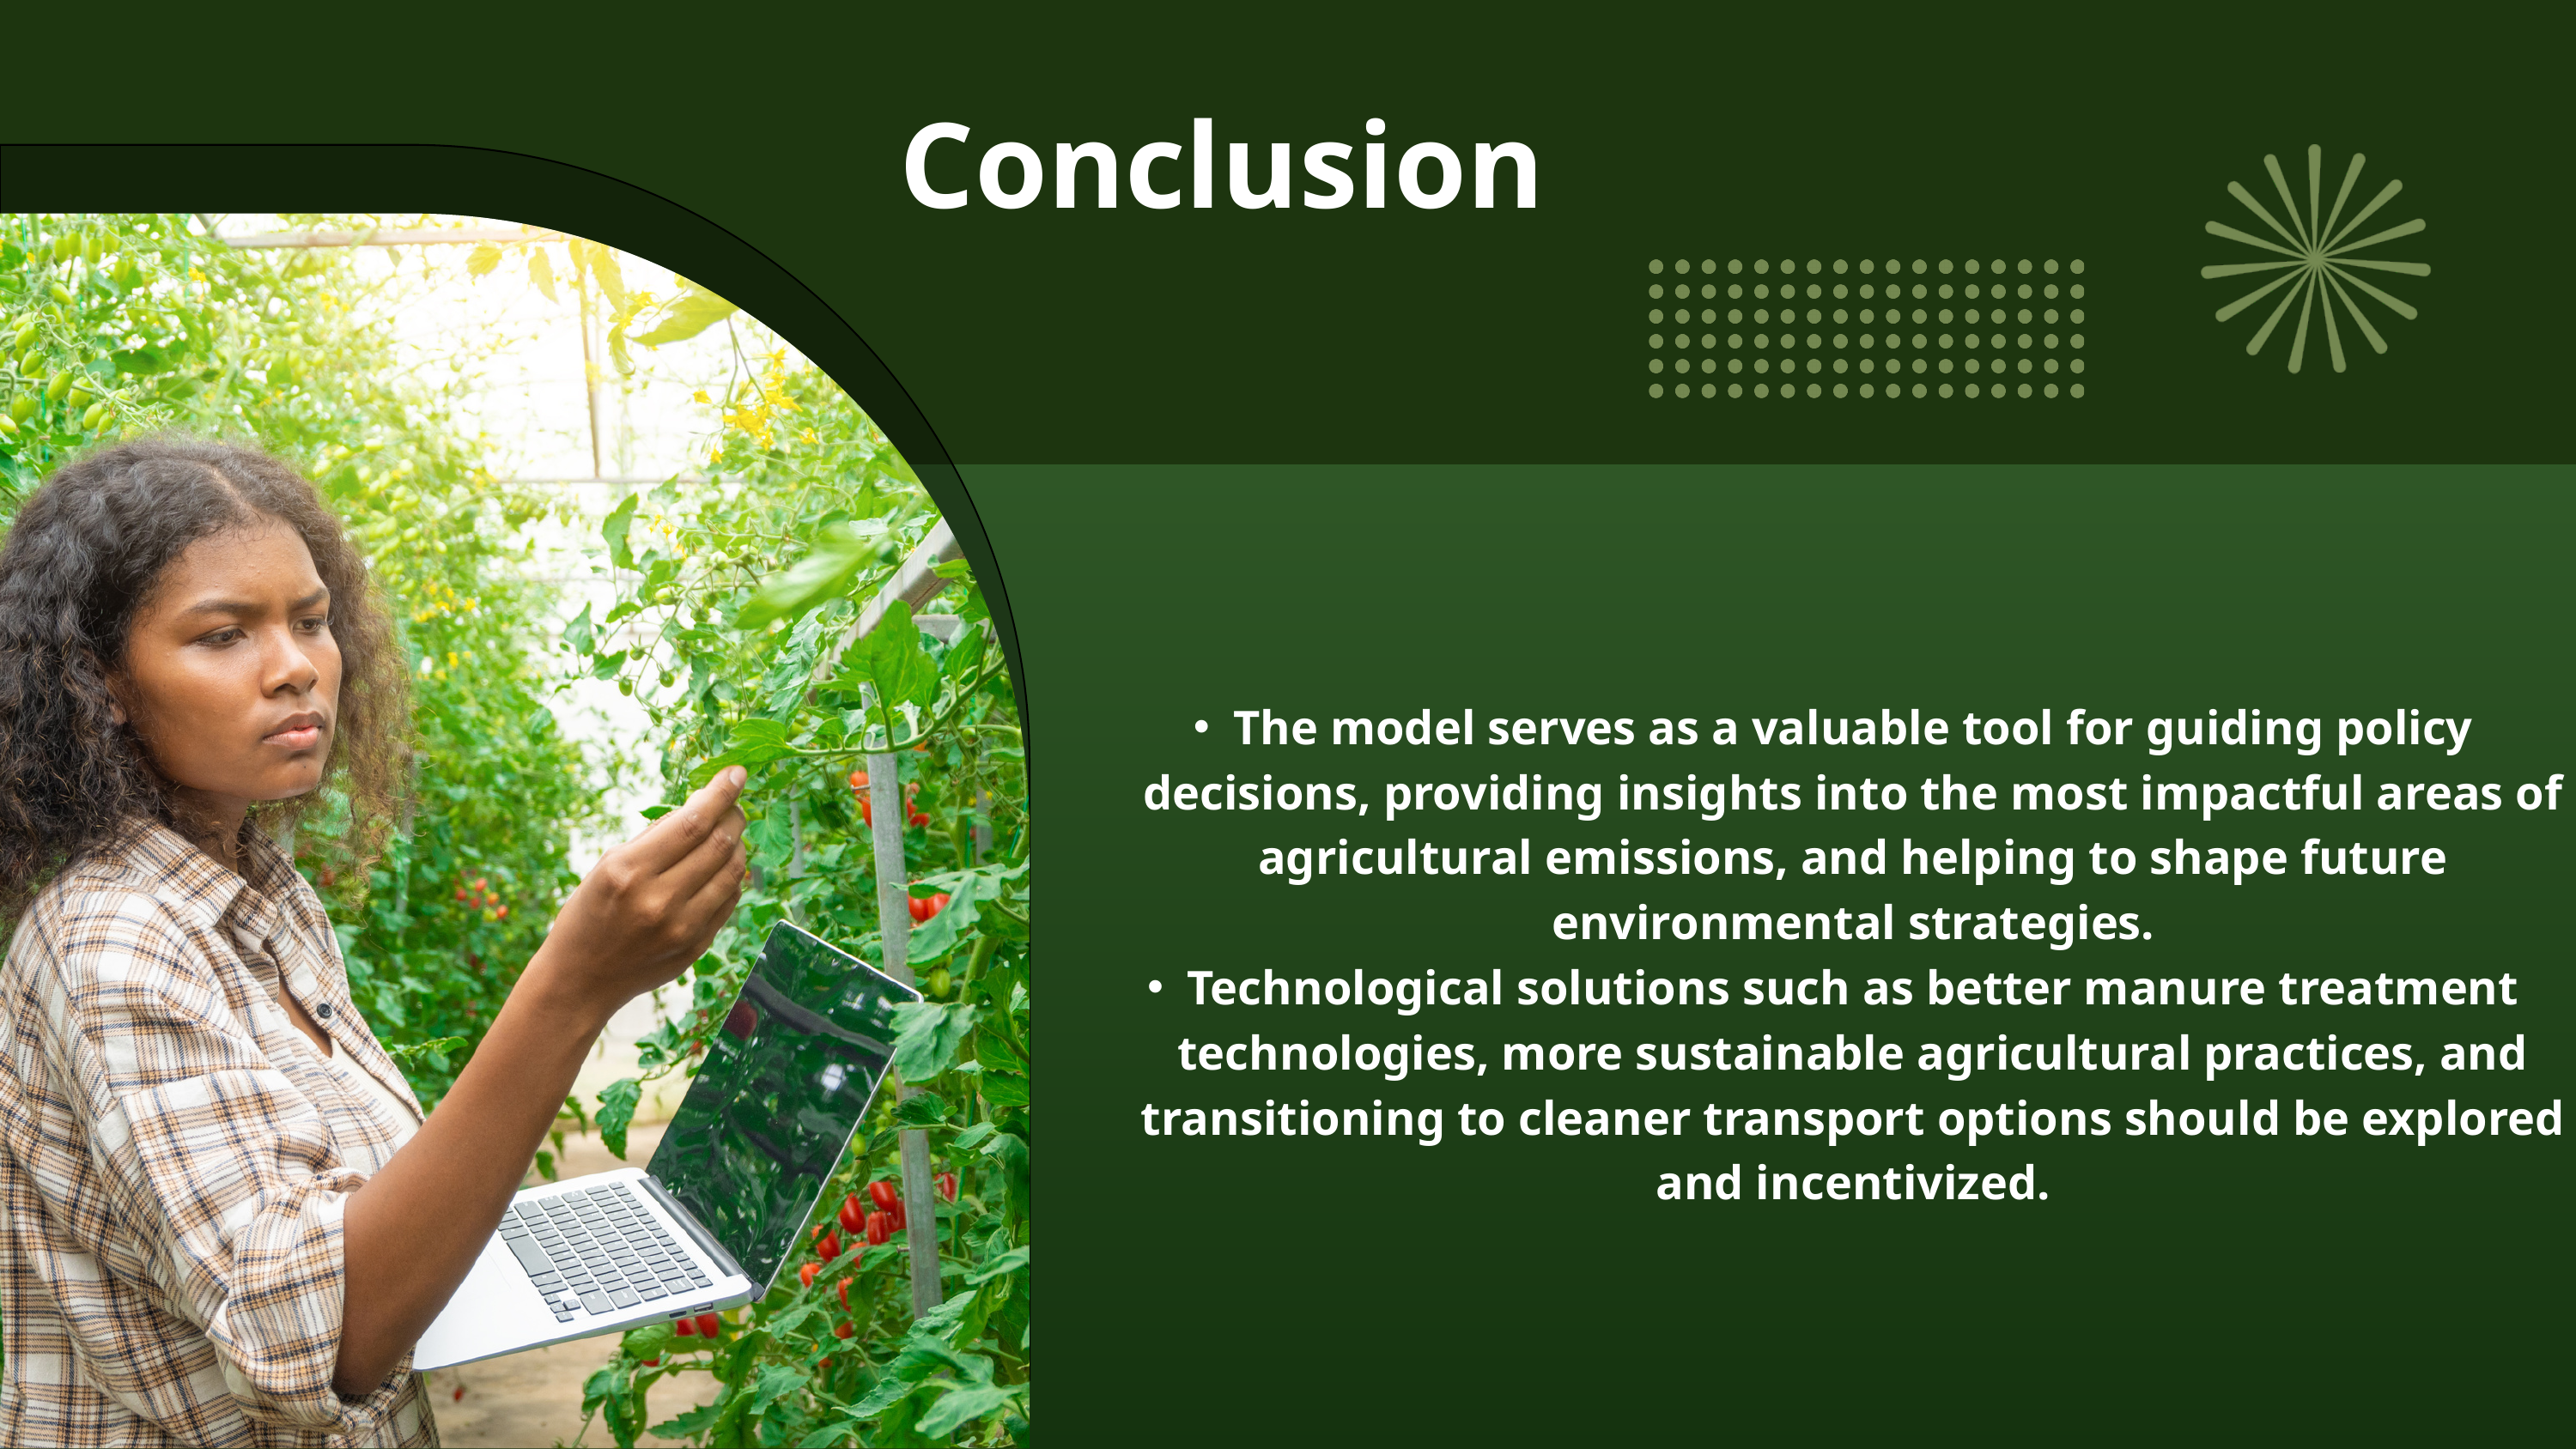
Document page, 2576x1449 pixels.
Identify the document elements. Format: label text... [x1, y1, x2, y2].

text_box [0, 213, 1030, 1449]
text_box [0, 144, 1030, 213]
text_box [0, 0, 2576, 465]
text_box The model serves as a valuable tool for guiding policy decisions, providing insights into the most impactful areas of agricultural emissions, and helping to shape future environmental strategies. Technological solutions such as better manure treatment technologies, more sustainable agricultural practices, and transitioning to cleaner transport options should be explored and incentivized. [1051, 688, 2576, 1210]
